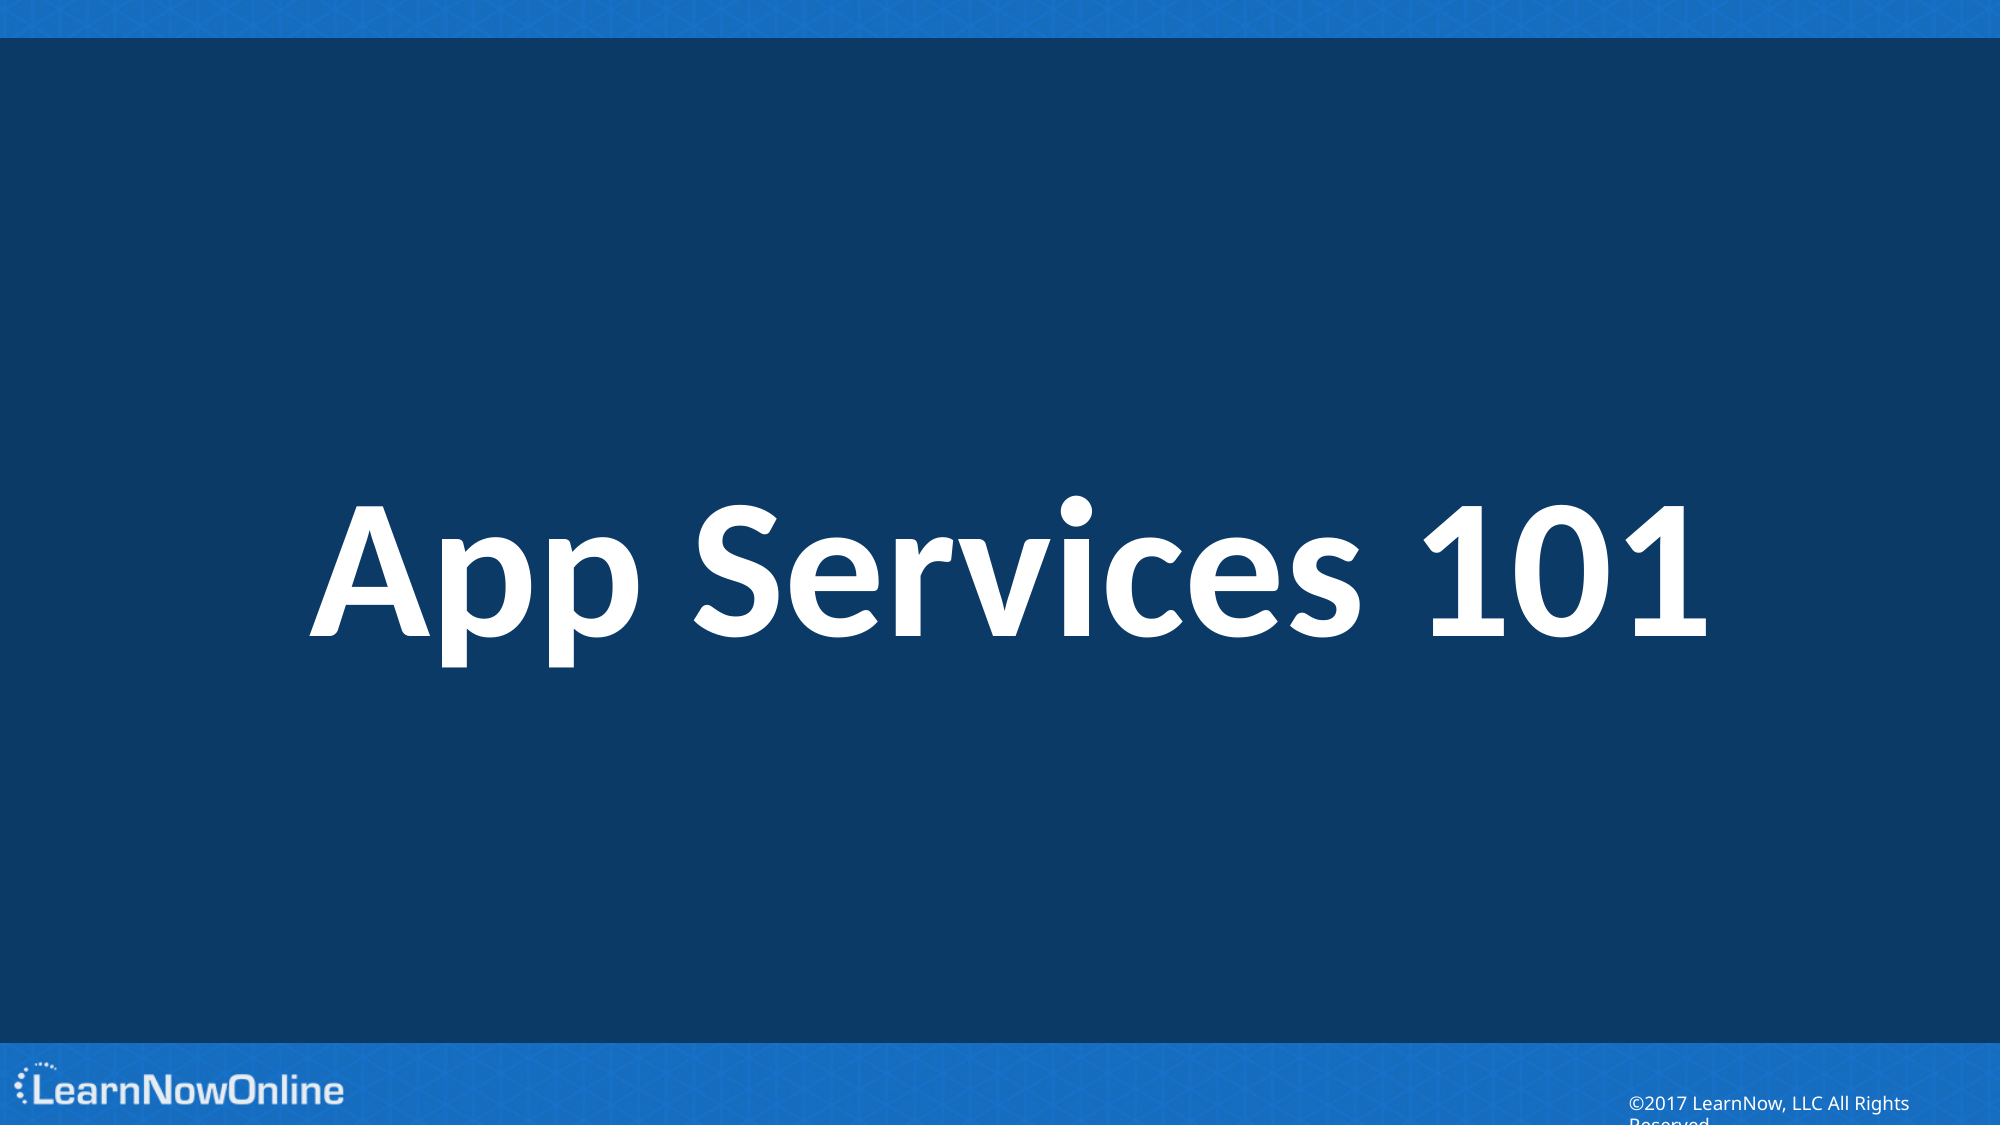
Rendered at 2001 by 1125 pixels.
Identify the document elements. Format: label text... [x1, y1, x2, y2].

title App Services 101 [112, 462, 1913, 650]
picture [0, 1043, 2000, 1125]
picture [0, 0, 2000, 38]
